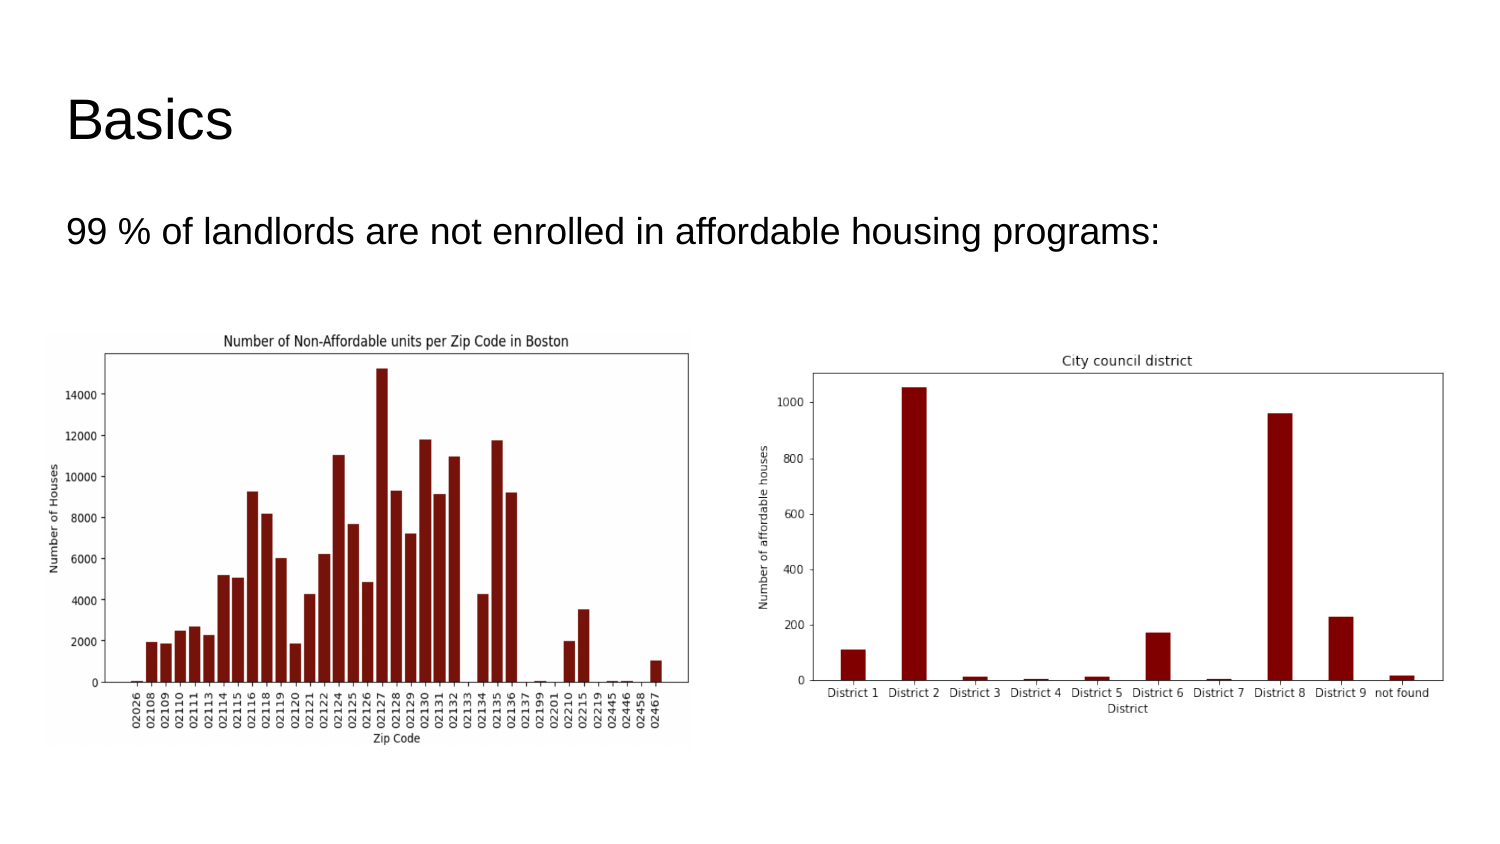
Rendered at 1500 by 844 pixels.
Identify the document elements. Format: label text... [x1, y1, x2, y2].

title Basics [51, 72, 1449, 167]
picture [42, 329, 694, 750]
list 99 % of landlords are not enrolled in affordable housing programs: [51, 189, 1449, 750]
picture [710, 324, 1500, 732]
